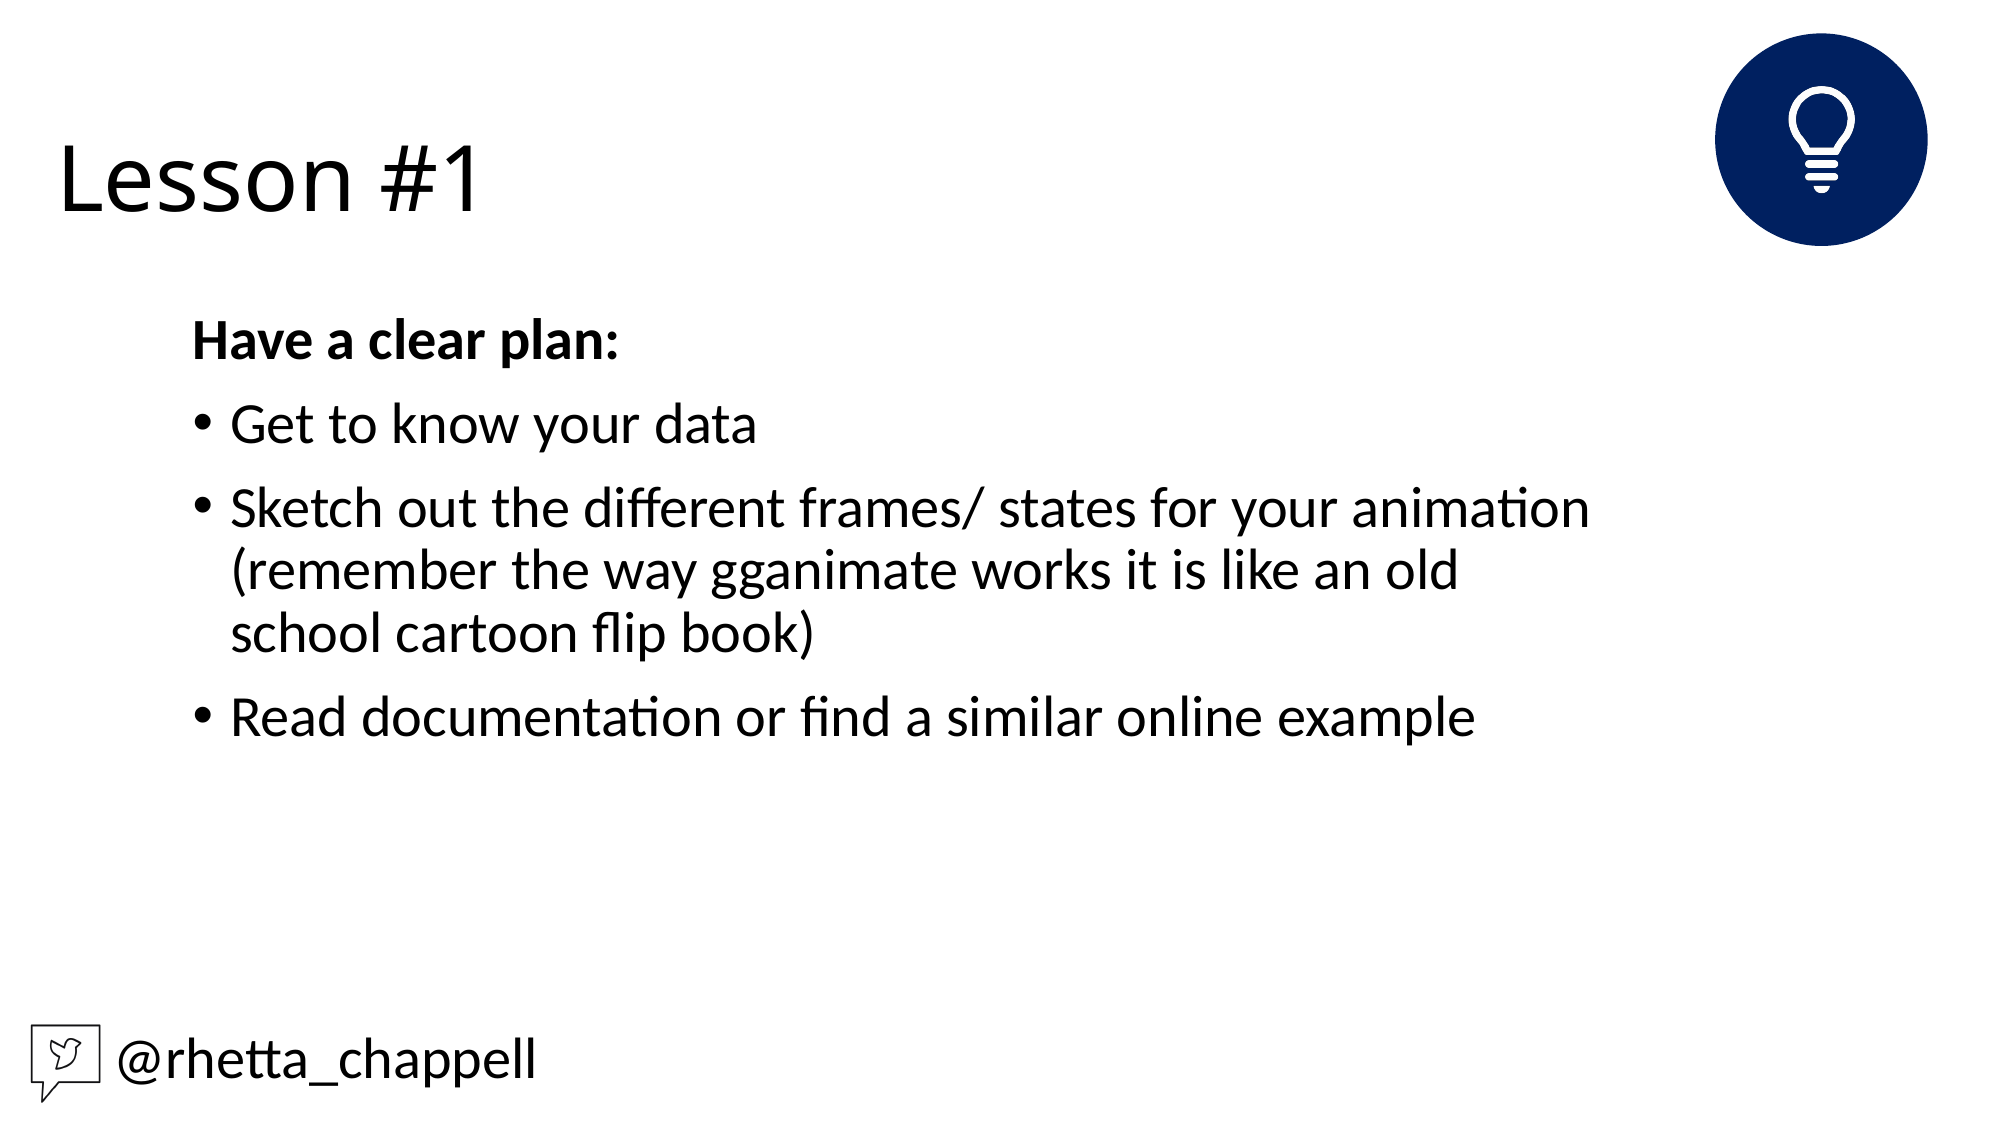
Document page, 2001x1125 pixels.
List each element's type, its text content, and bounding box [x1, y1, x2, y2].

list Have a clear plan: Get to know your data Sketch out the different frames/ states for your animation (remember the way gganimate works it is like an old school cartoon flip book) Read documentation or find a similar online example [177, 301, 1624, 1016]
text_box [975, 537, 1025, 588]
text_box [1715, 33, 1928, 246]
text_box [0, 982, 561, 1125]
title Lesson #1 [41, 58, 1406, 305]
